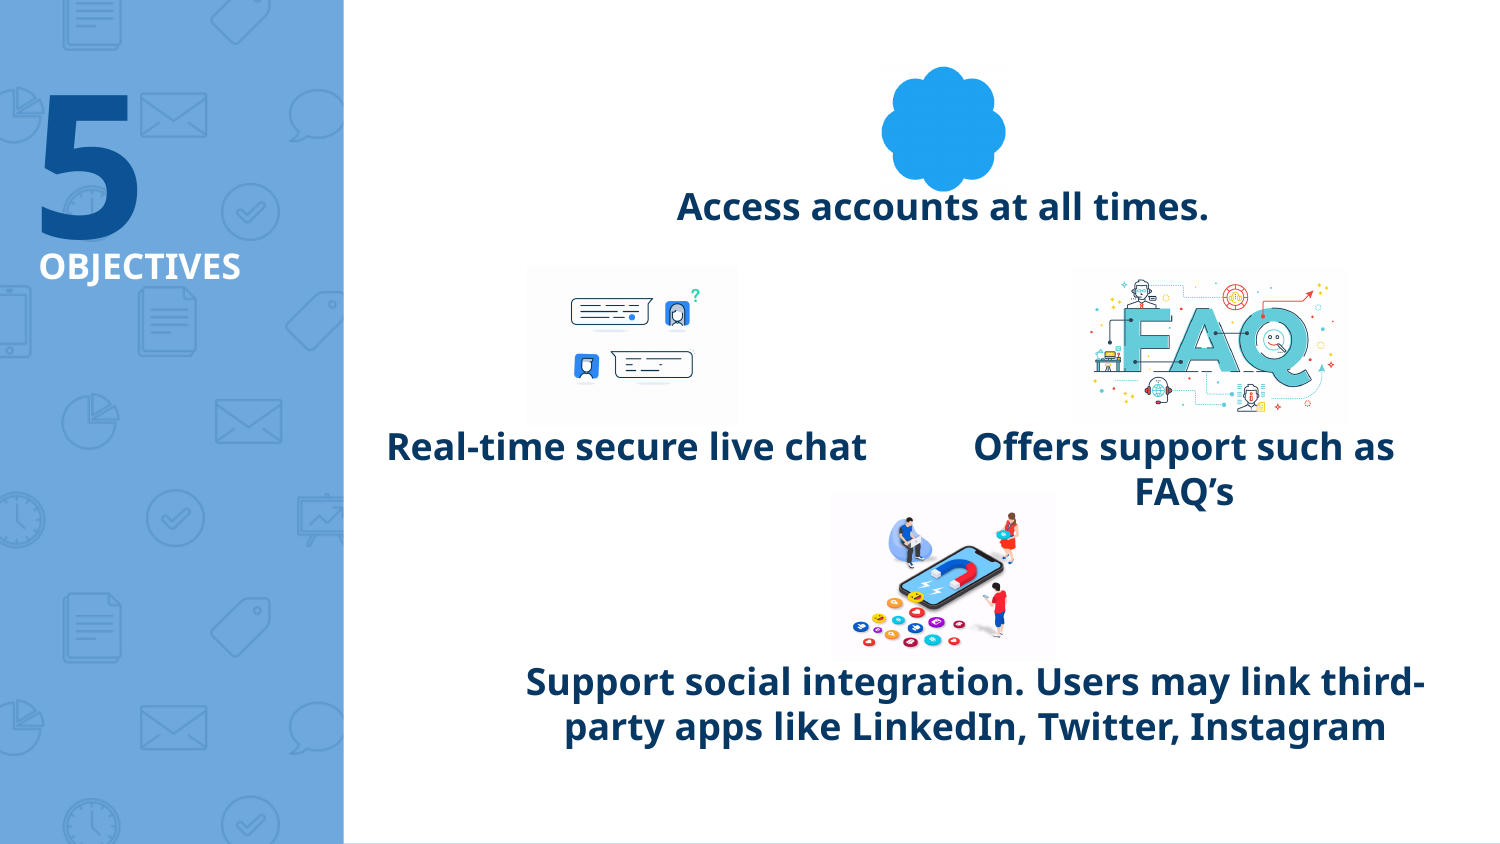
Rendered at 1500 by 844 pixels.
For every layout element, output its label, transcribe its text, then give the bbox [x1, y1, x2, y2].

picture [831, 492, 1056, 661]
list Real-time secure live chat [368, 407, 896, 587]
picture [879, 64, 1008, 194]
picture [1073, 266, 1349, 425]
title OBJECTIVES [23, 229, 363, 290]
list Offers support such as FAQ’s [920, 407, 1449, 587]
slide_number ‹#› [17, 23, 315, 230]
list Access accounts at all times. [513, 168, 1374, 336]
list Support social integration. Users may link third-party apps like LinkedIn, Twitter, Instagram [491, 642, 1460, 765]
picture [526, 266, 738, 425]
